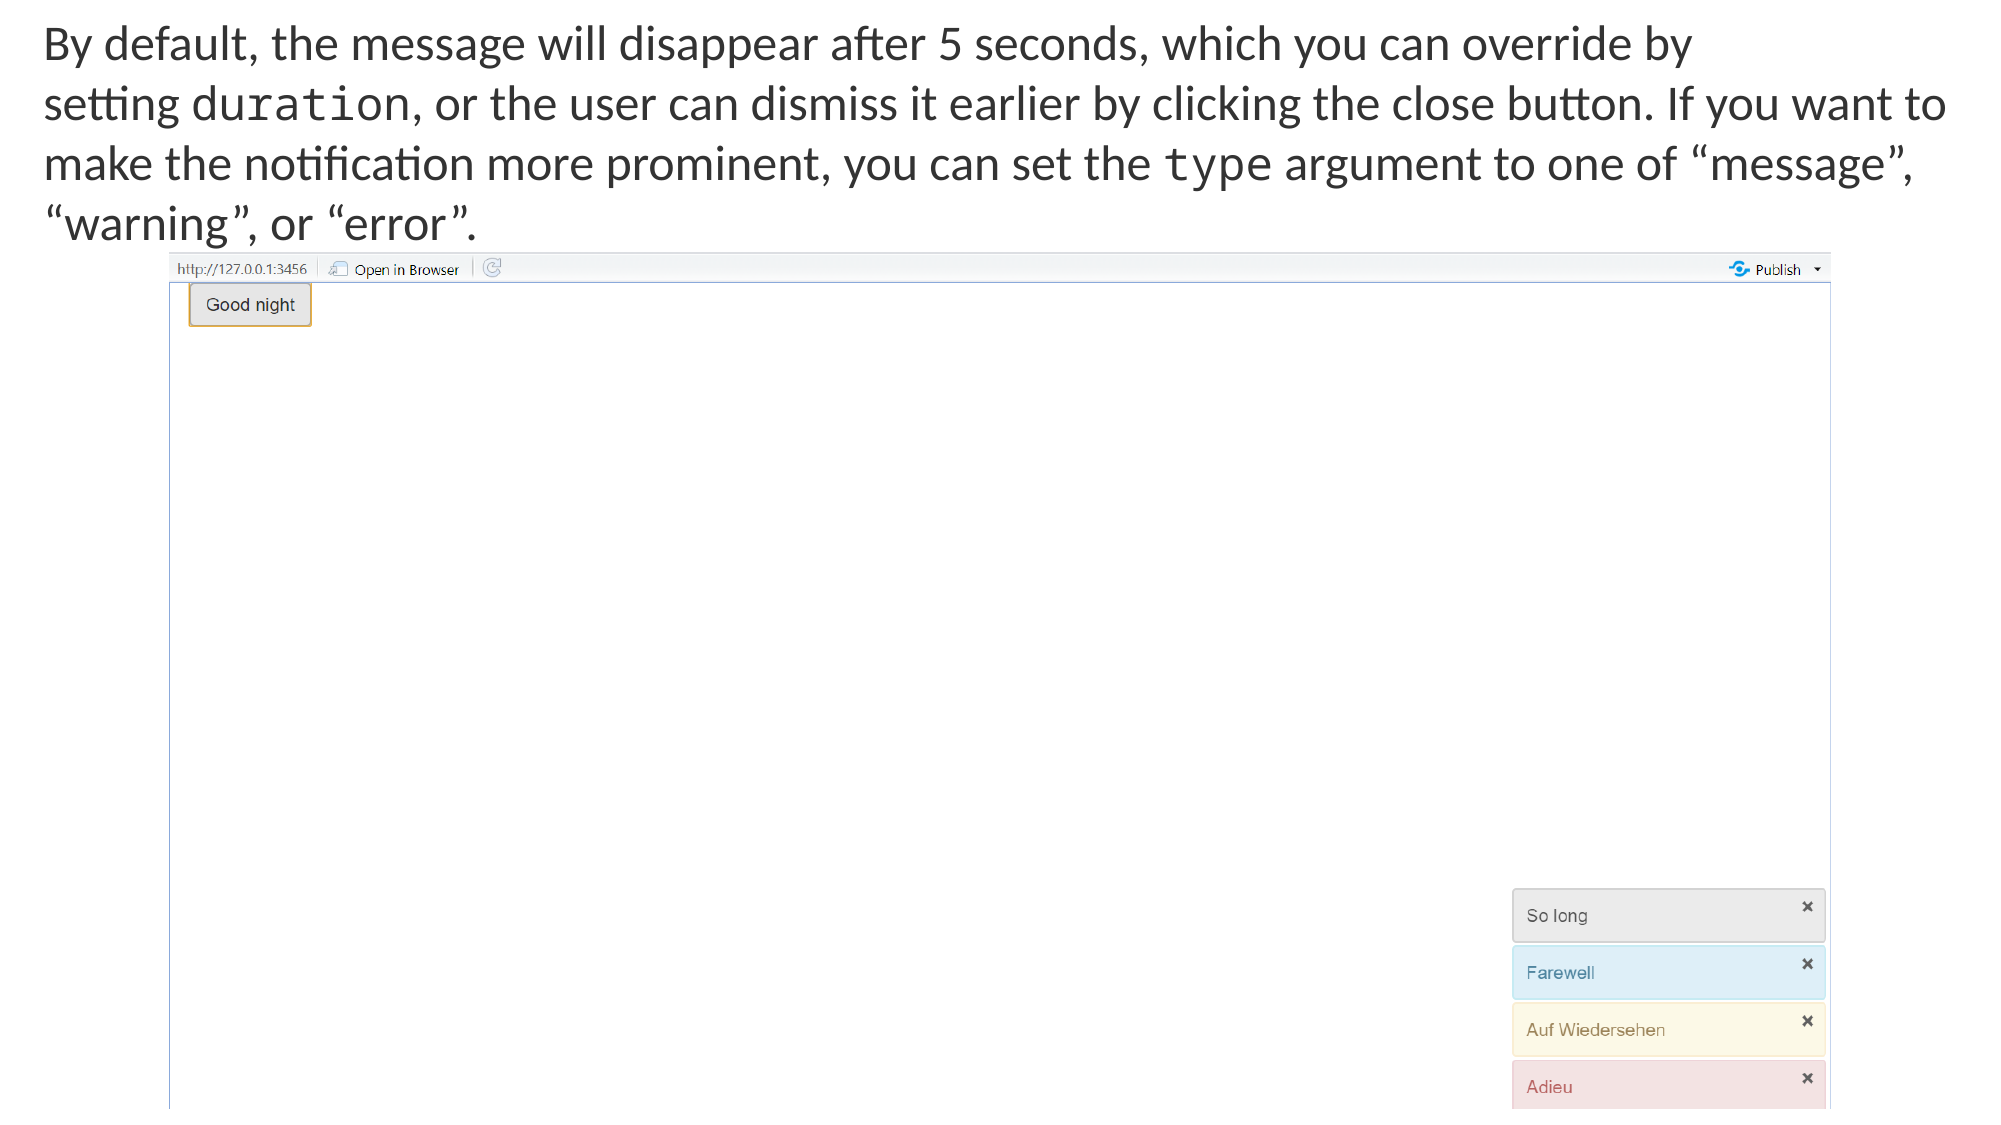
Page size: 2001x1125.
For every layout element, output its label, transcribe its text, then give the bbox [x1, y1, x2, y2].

picture [169, 251, 1831, 1109]
text_box By default, the message will disappear after 5 seconds, which you can override by setting duration, or the user can dismiss it earlier by clicking the close button. If you want to make the notification more prominent, you can set the type argument to one of “message”, “warning”, or “error”. [28, 2, 1974, 234]
